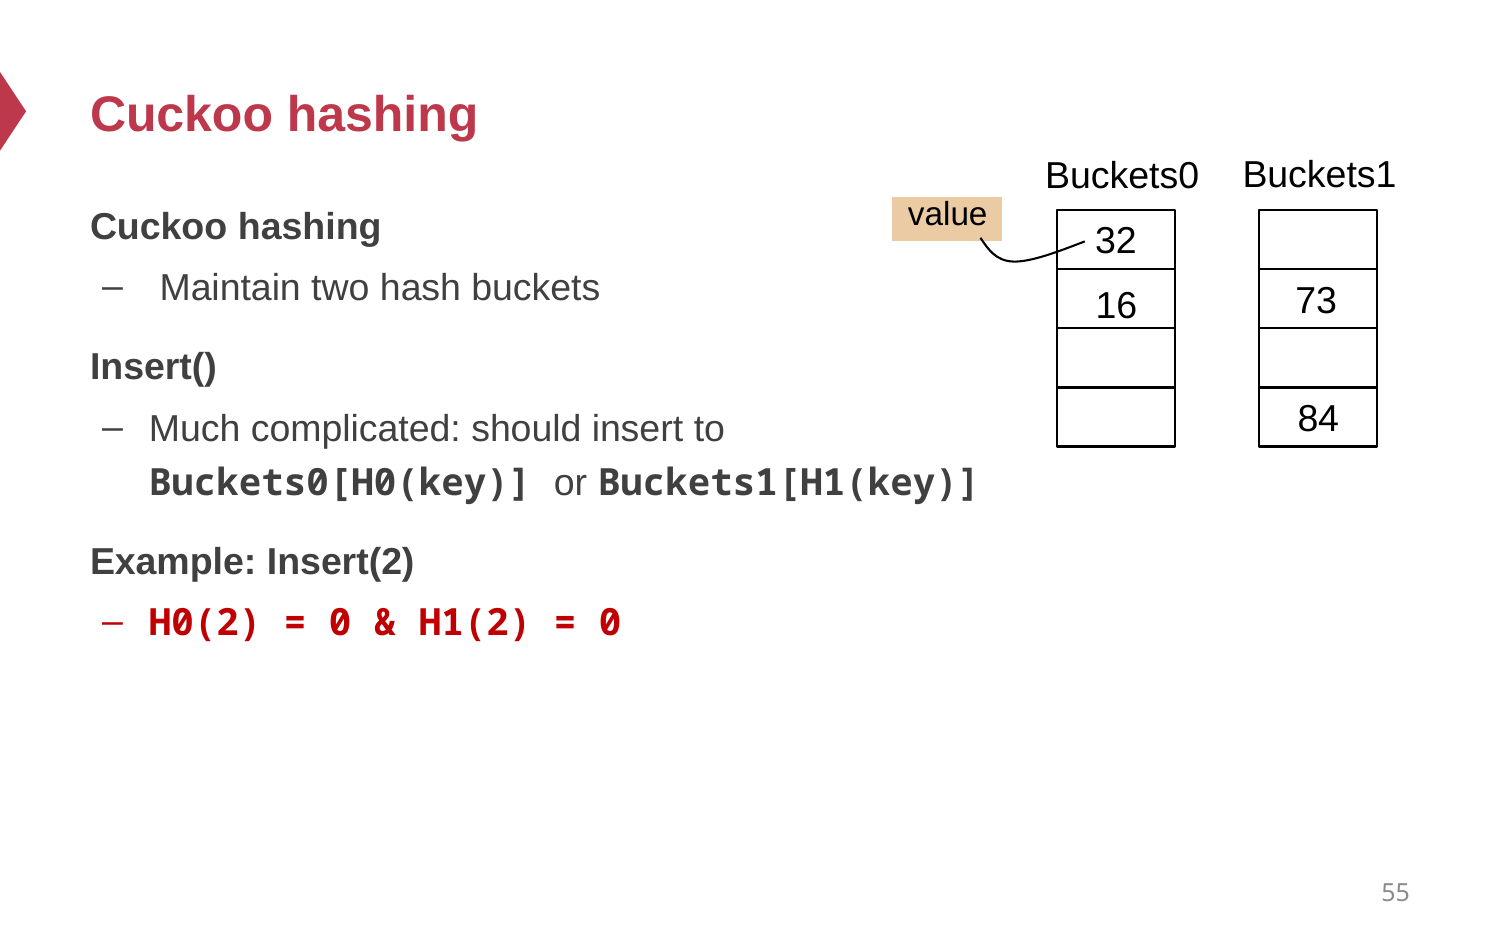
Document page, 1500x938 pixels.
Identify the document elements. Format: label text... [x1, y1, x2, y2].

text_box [1056, 386, 1176, 448]
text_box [1259, 386, 1378, 448]
list Cuckoo hashing Maintain two hash buckets Insert() Much complicated: should insert to Buckets0[H0(key)] or Buckets1[H1(key)] Example: Insert(2) H0(2) = 0 & H1(2) = 0 [75, 185, 1075, 804]
title Cuckoo hashing [75, 37, 1425, 185]
slide_number 55 [1074, 868, 1425, 919]
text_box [1259, 327, 1378, 386]
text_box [1056, 268, 1176, 327]
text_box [889, 184, 1005, 244]
text_box Buckets0 [1030, 143, 1228, 204]
text_box Buckets1 [1227, 143, 1425, 203]
text_box [988, 238, 1051, 264]
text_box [1259, 208, 1378, 268]
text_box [1056, 208, 1176, 268]
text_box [1259, 268, 1378, 327]
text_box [1056, 327, 1176, 386]
